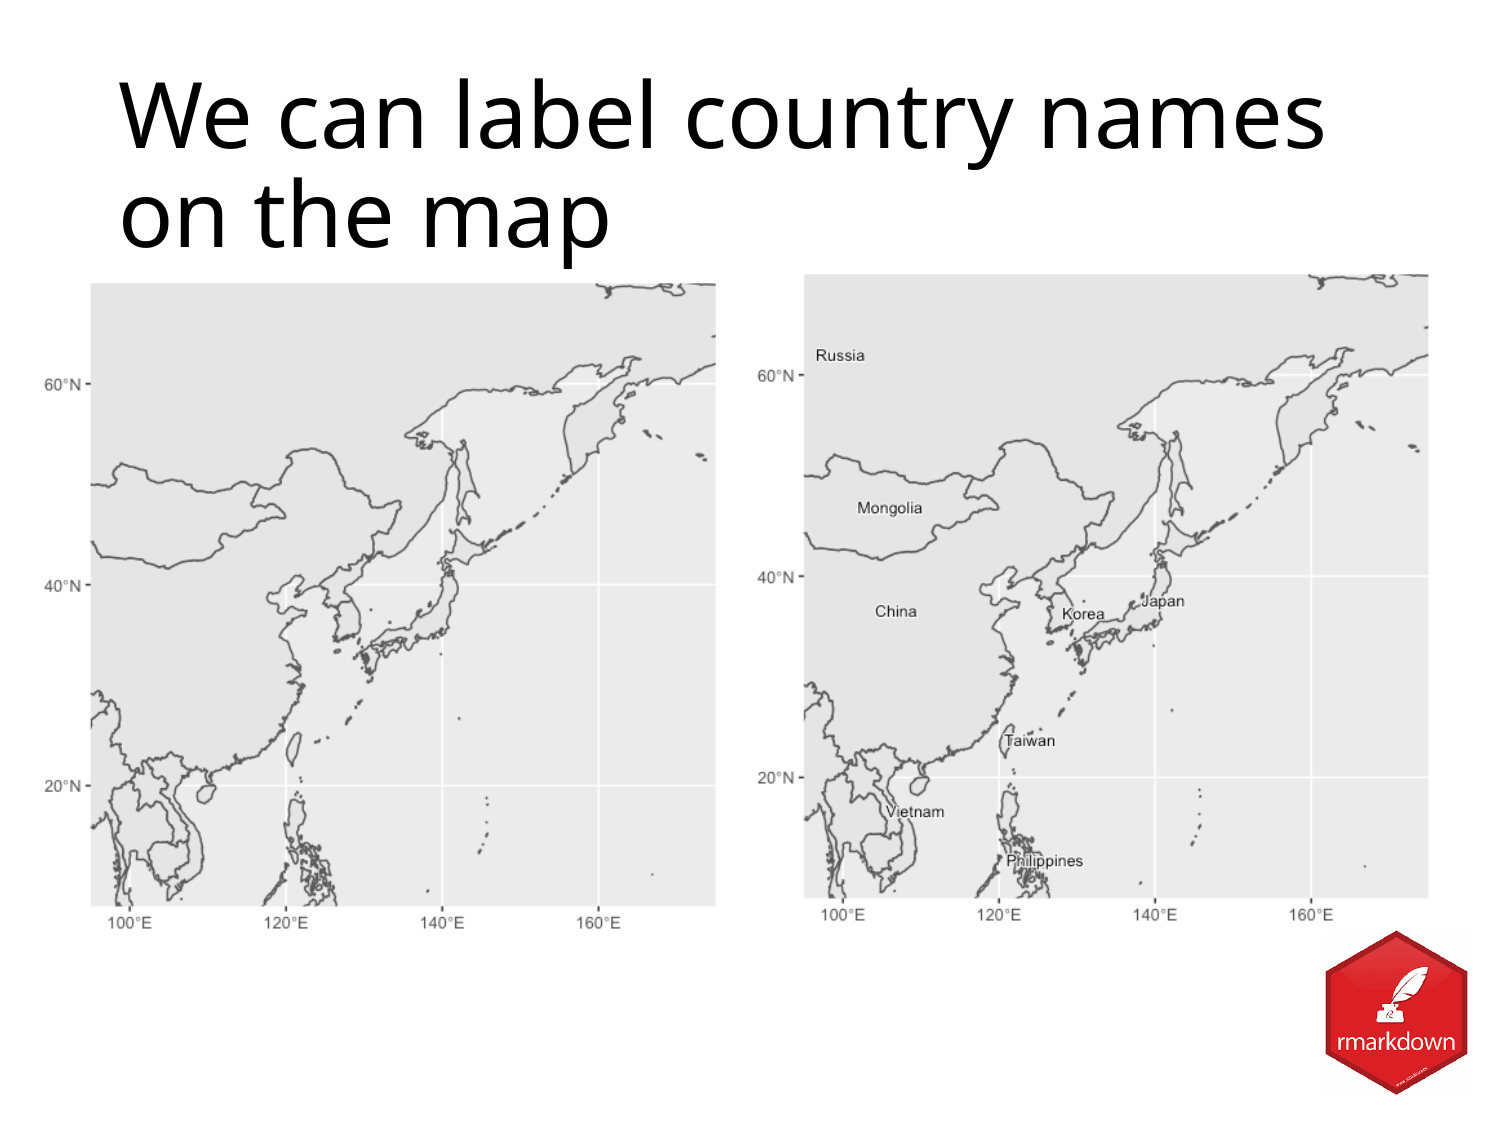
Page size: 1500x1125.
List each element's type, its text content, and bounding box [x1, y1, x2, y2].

title We can label country names on the map [103, 59, 1397, 278]
picture [749, 268, 1470, 1095]
picture [28, 277, 725, 939]
